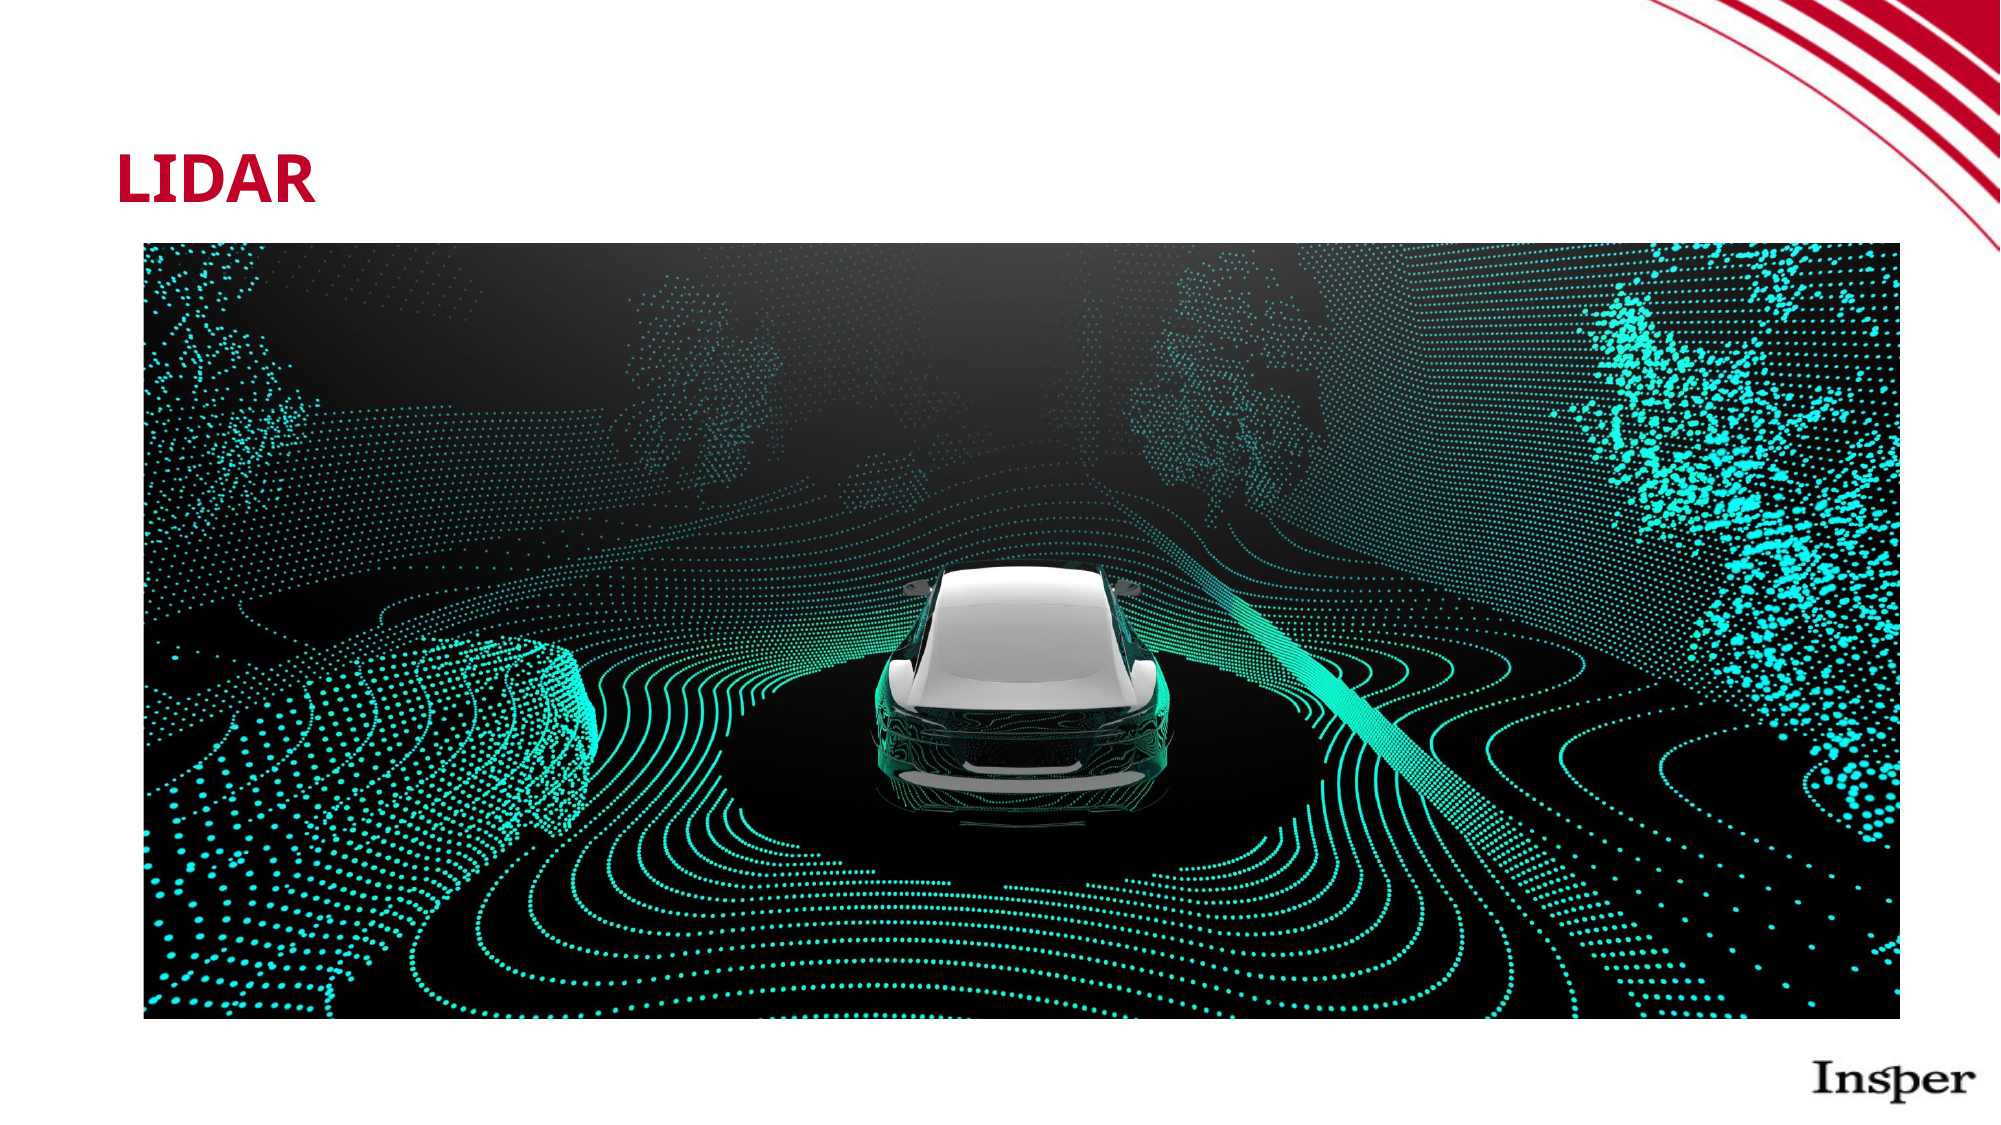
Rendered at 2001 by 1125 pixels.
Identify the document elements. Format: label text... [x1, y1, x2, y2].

text_box LIDAR [99, 128, 1900, 230]
picture [0, 0, 2000, 1125]
slide_number [1433, 1030, 1900, 1076]
